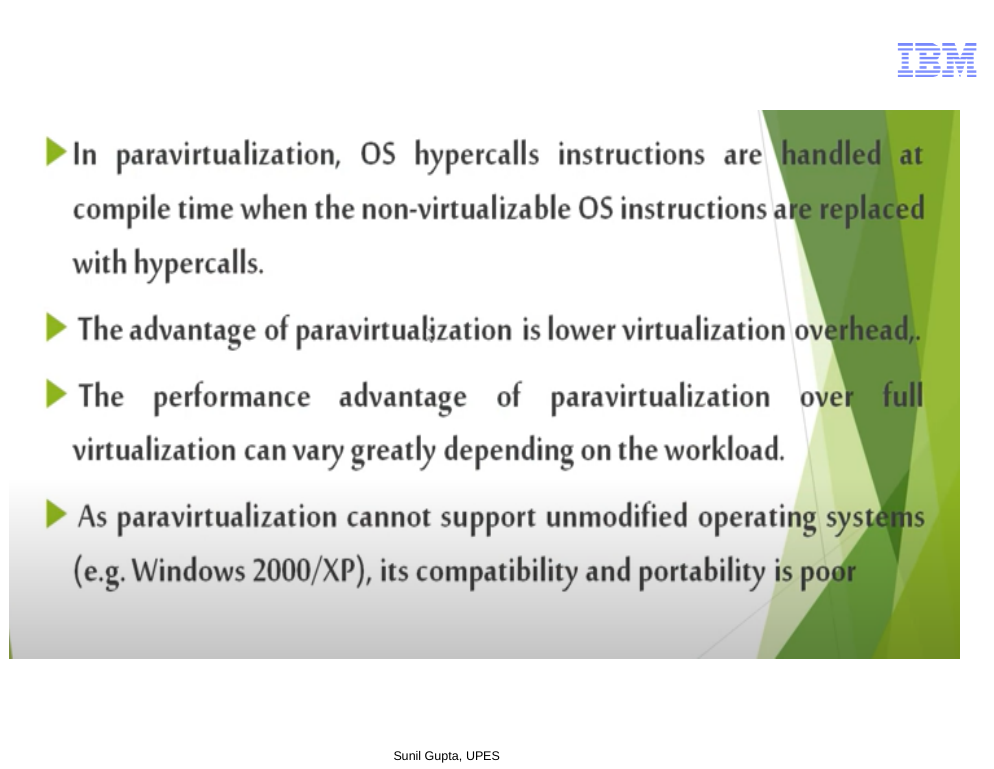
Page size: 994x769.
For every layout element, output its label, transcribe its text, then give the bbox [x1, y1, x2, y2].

picture [897, 43, 977, 77]
footer Sunil Gupta, UPES [391, 748, 588, 767]
picture [9, 109, 960, 659]
